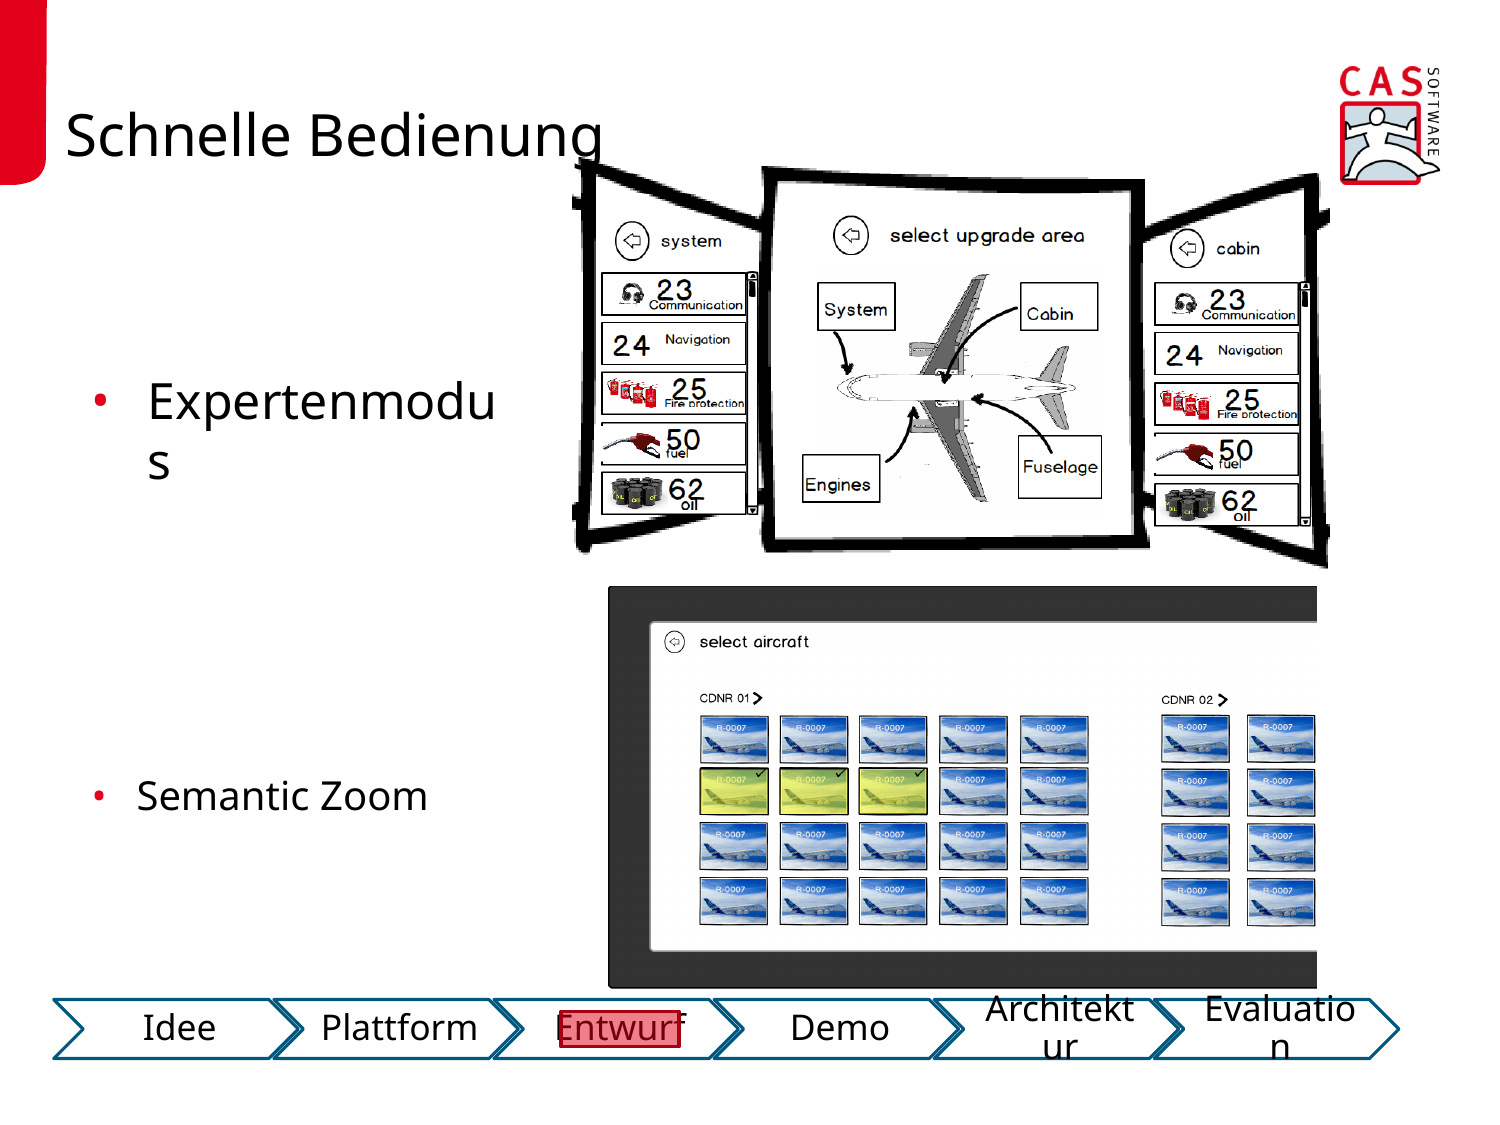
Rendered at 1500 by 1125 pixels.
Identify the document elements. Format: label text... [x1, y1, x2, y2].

title Schnelle Bedienung [50, 45, 1401, 176]
list Expertenmodus [76, 361, 520, 454]
picture [572, 148, 1330, 572]
text_box [559, 1010, 681, 1048]
picture [608, 585, 1318, 990]
text_box Semantic Zoom [76, 763, 520, 855]
picture [1340, 66, 1441, 185]
